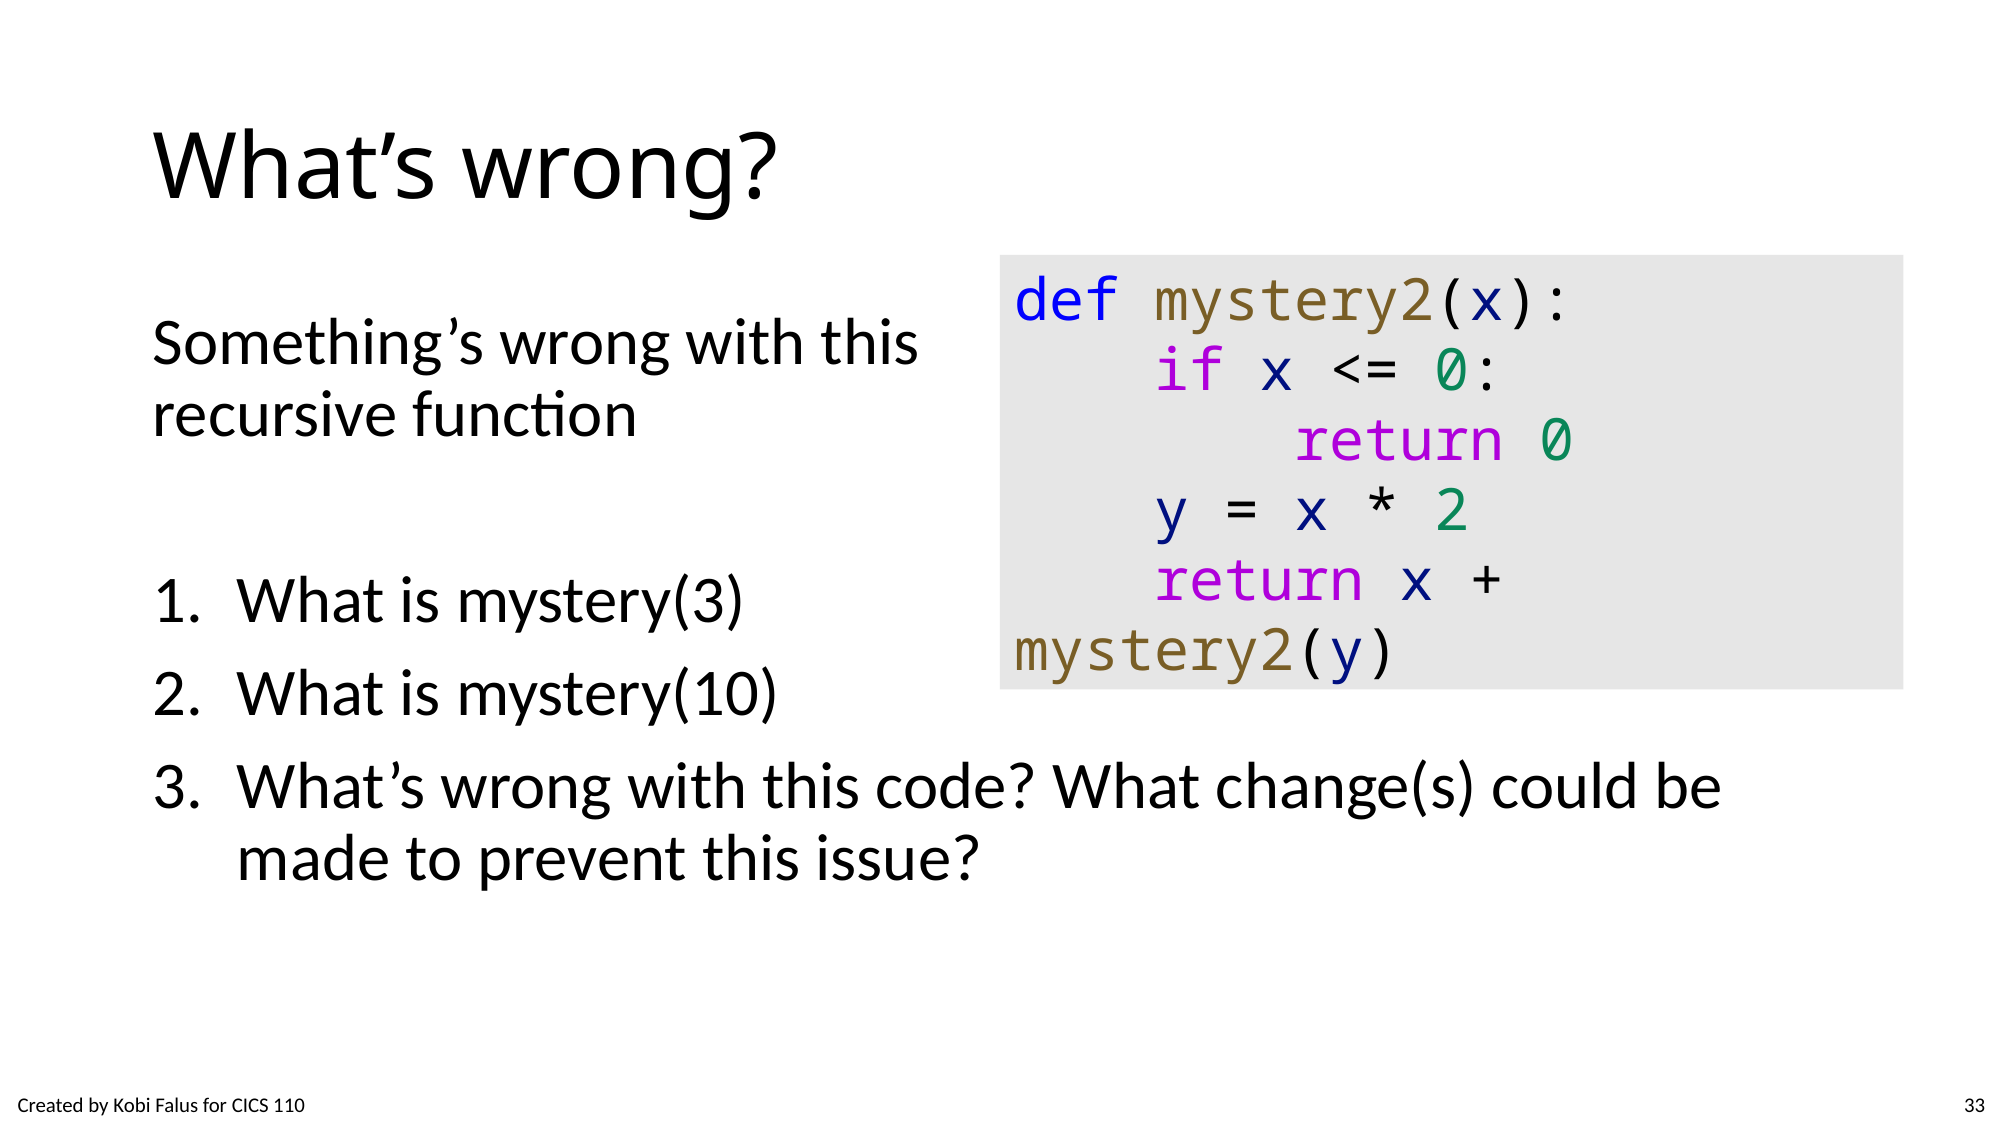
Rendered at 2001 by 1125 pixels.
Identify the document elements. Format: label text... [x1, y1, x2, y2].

list Something’s wrong with this recursive function What is mystery(3) What is mystery(10) What’s wrong with this code? What change(s) could be made to prevent this issue? [137, 299, 1875, 1014]
text_box def mystery2(x): if x <= 0: return 0 y = x * 2 return x + mystery2(y) [999, 254, 1904, 690]
title What’s wrong? [137, 59, 1863, 278]
